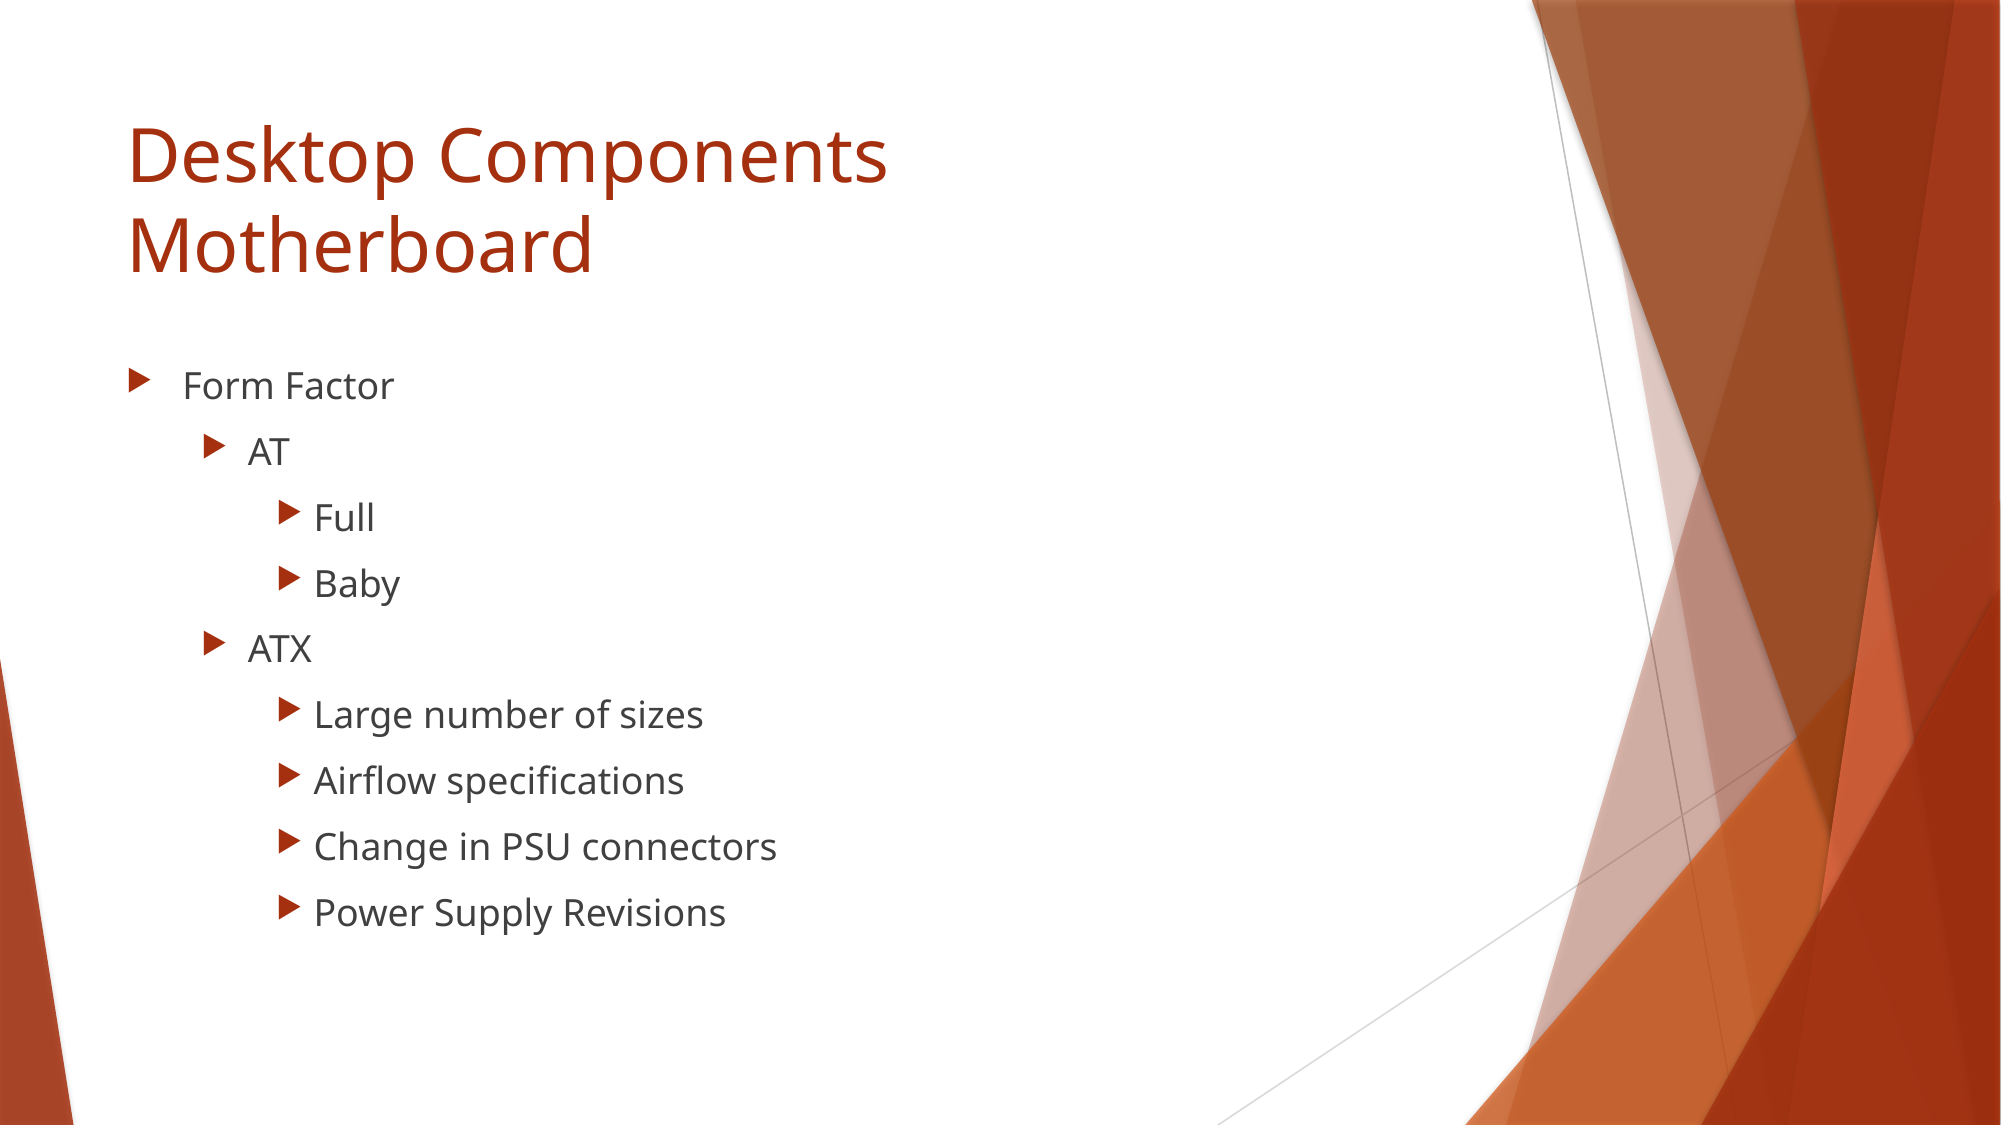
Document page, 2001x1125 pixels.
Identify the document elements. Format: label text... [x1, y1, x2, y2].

title Desktop Components Motherboard [111, 99, 1522, 317]
list Form Factor AT Full Baby ATX Large number of sizes Airflow specifications Change in PSU connectors Power Supply Revisions [111, 354, 1522, 992]
